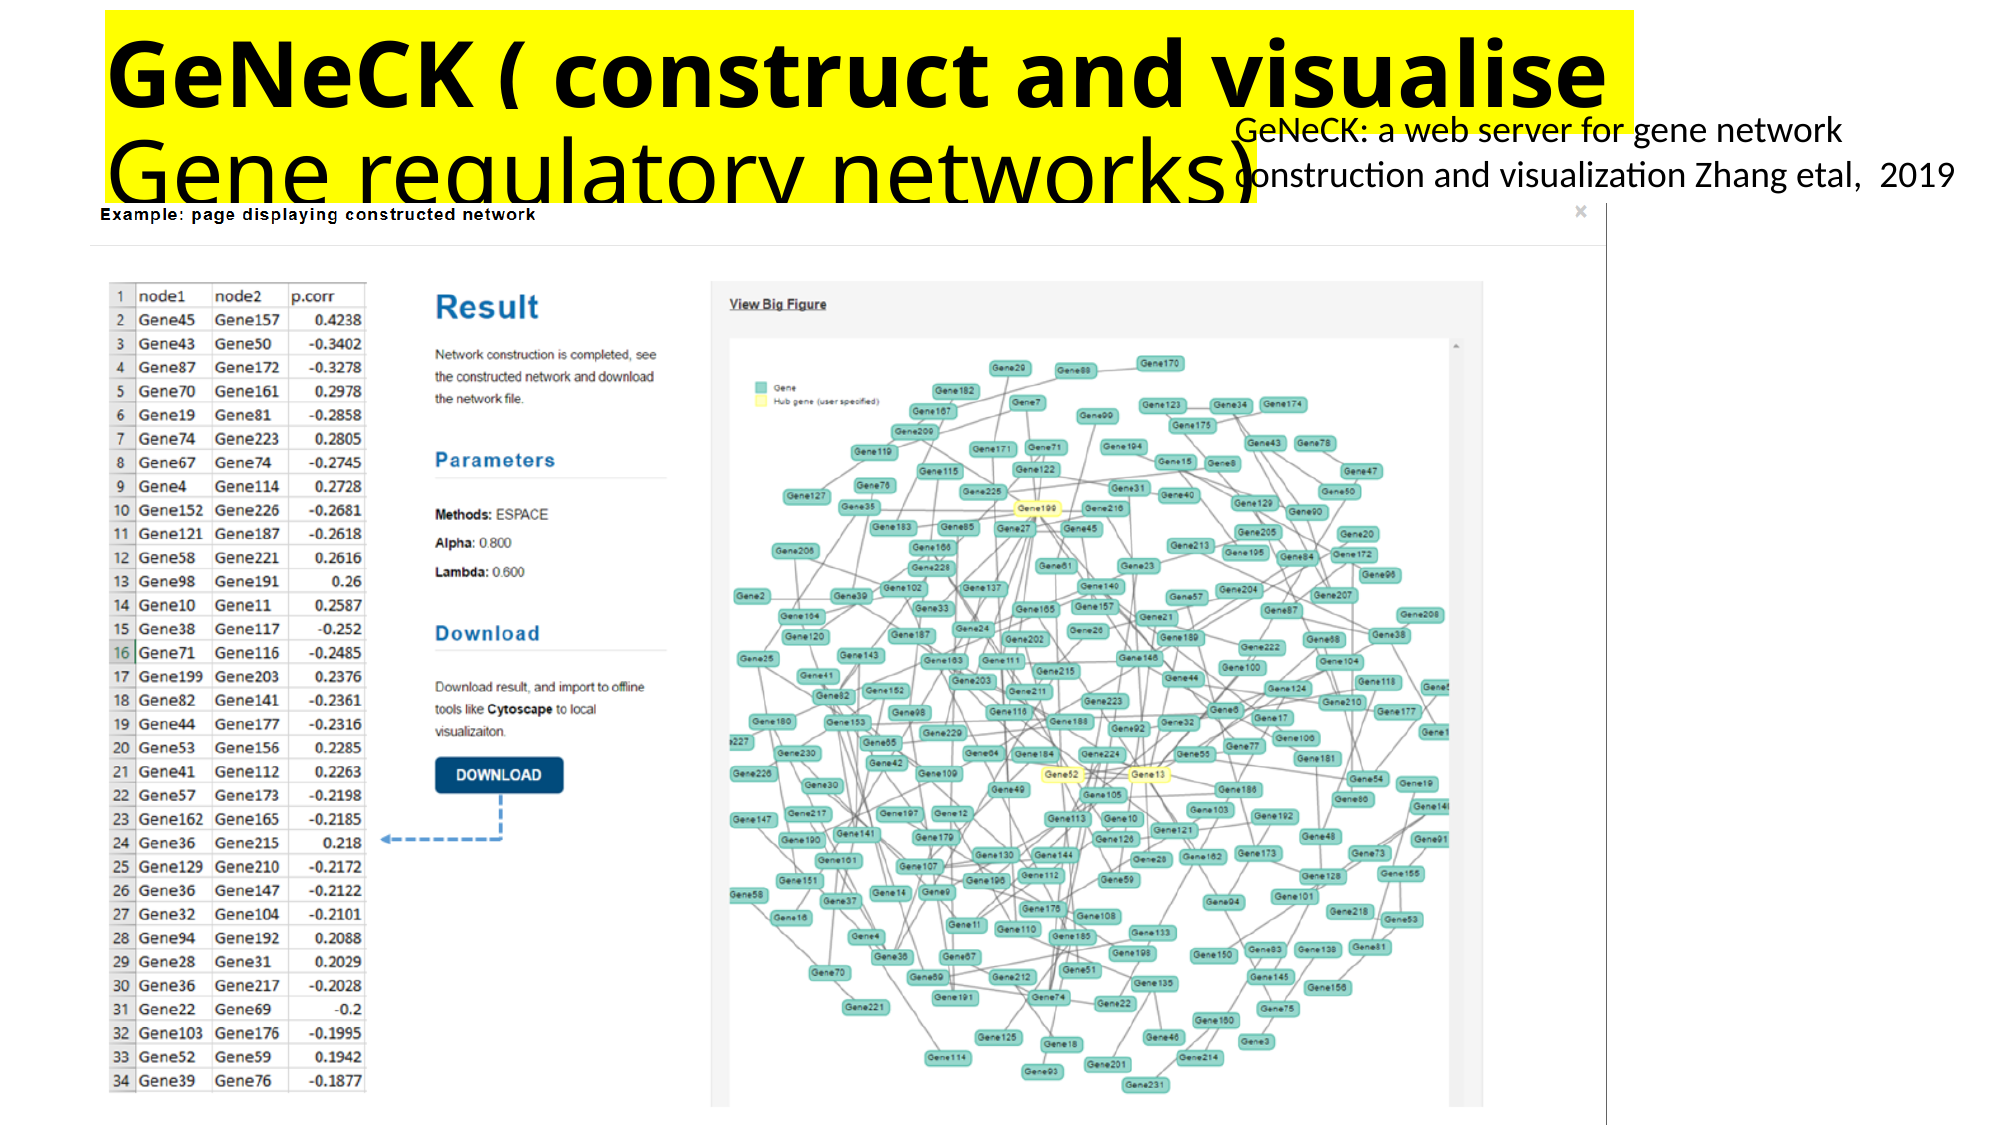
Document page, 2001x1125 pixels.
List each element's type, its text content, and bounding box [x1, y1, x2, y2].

title GeNeCK ( construct and visualise Gene regulatory networks) [90, 18, 1816, 237]
picture [90, 203, 1607, 1125]
text_box GeNeCK: a web server for gene network construction and visualization Zhang etal, 2019 [1219, 97, 1993, 202]
